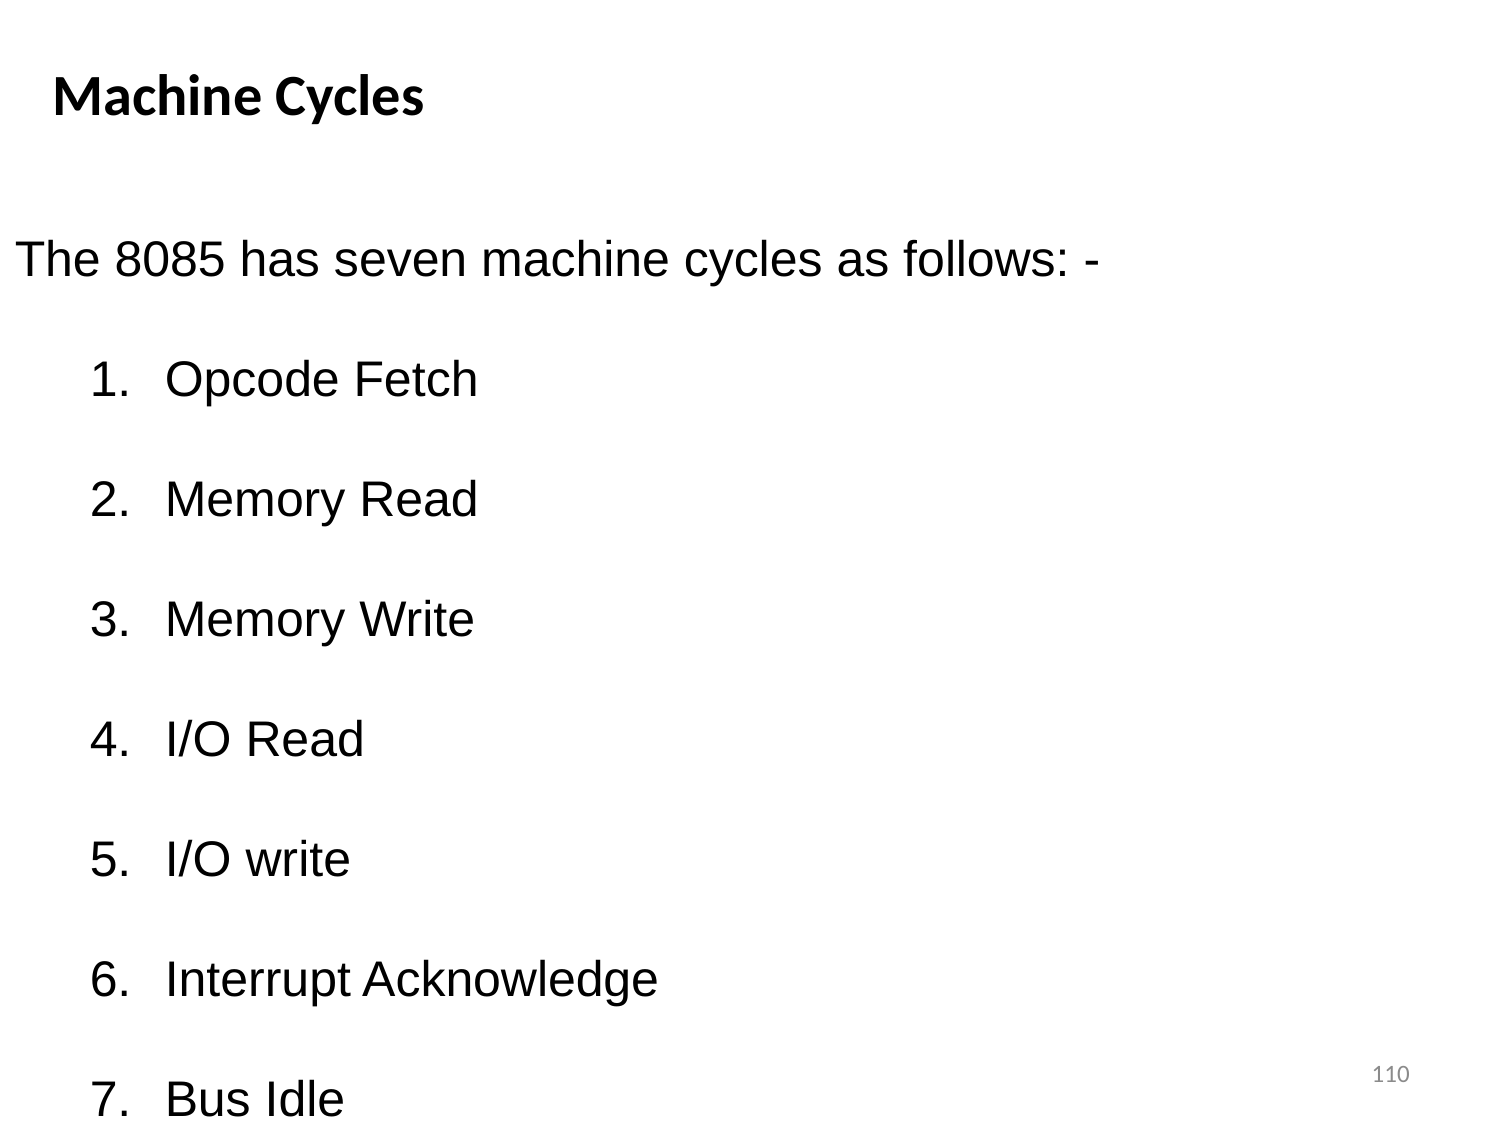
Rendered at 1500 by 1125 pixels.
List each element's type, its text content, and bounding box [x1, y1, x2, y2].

text_box The 8085 has seven machine cycles as follows: - Opcode Fetch Memory Read Memory Write I/O Read I/O write Interrupt Acknowledge Bus Idle [0, 159, 1500, 1125]
text_box Machine Cycles [37, 50, 1250, 135]
